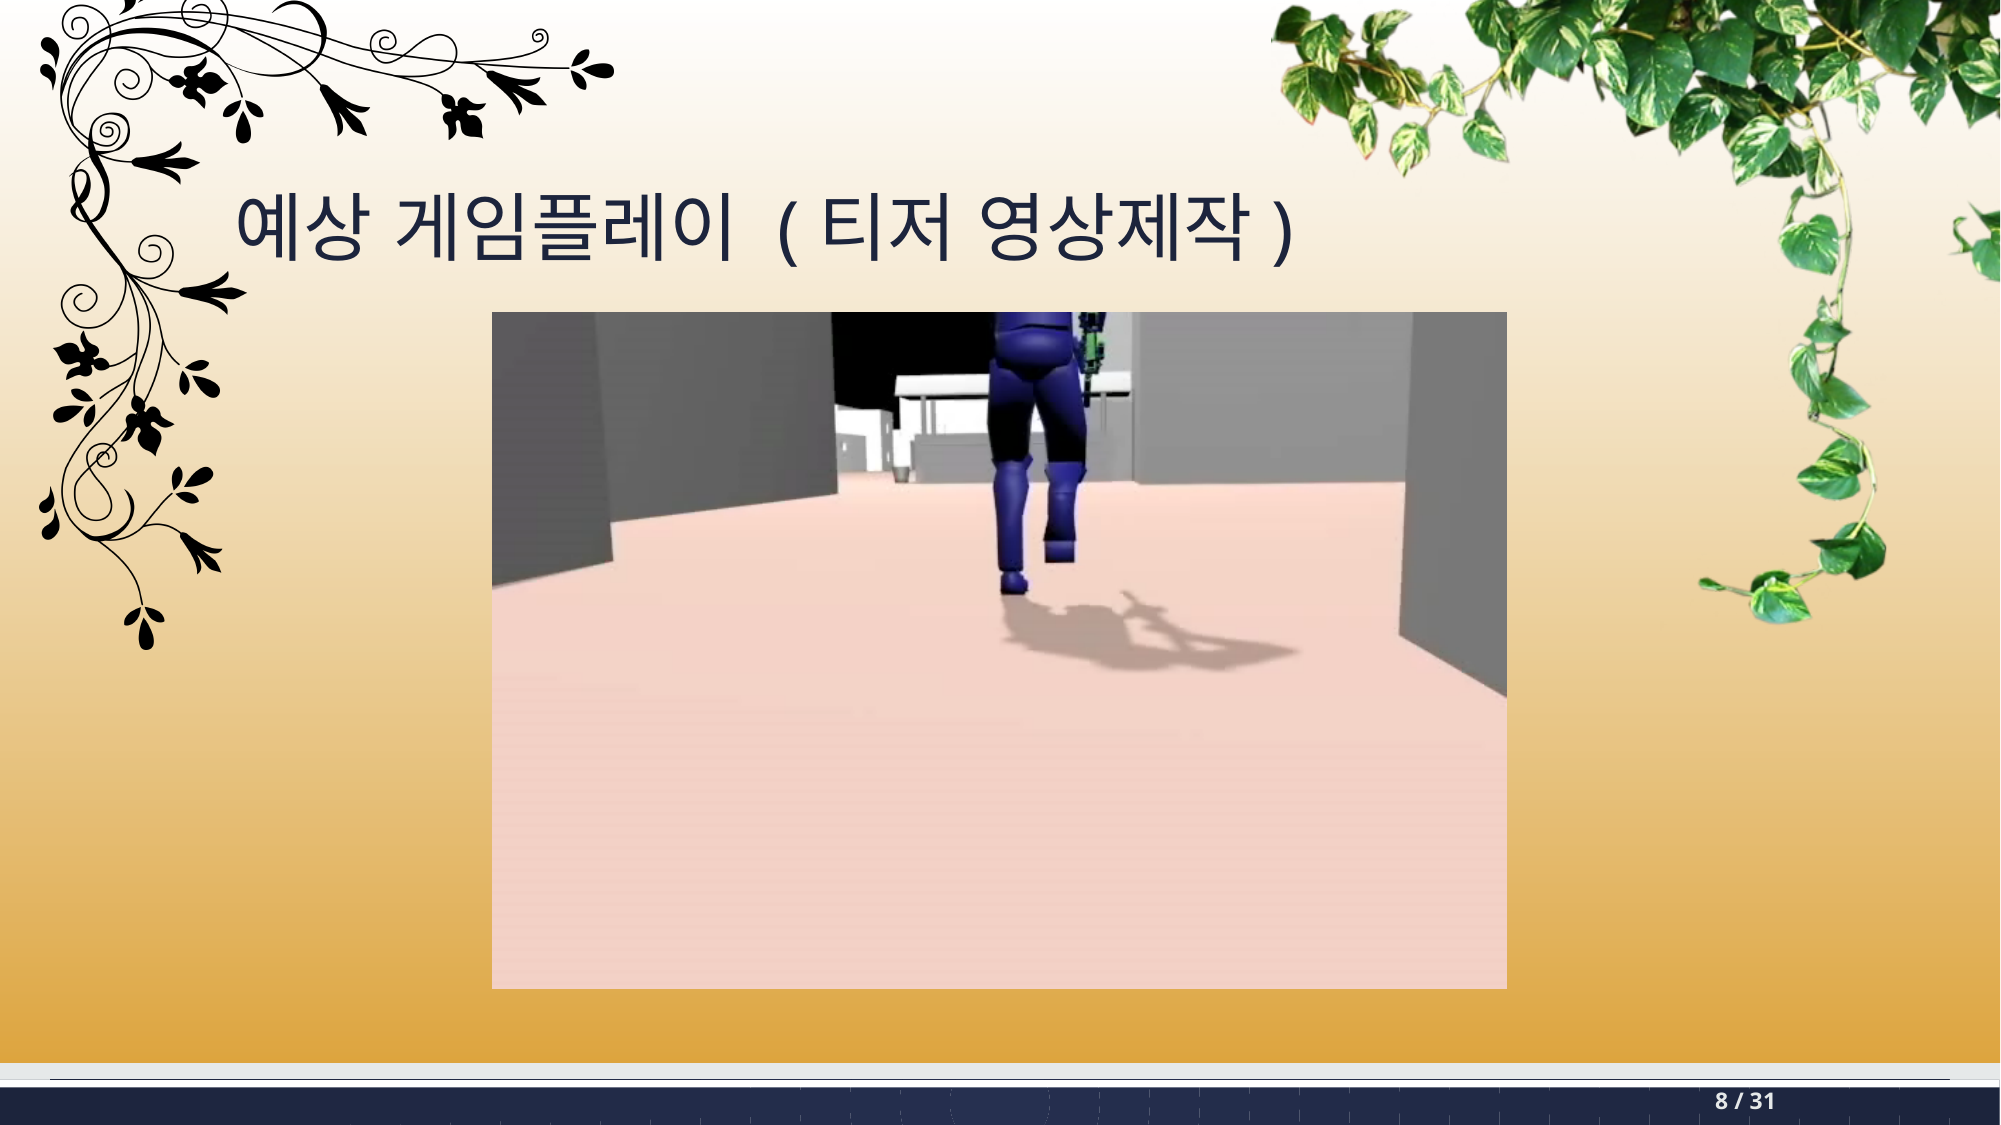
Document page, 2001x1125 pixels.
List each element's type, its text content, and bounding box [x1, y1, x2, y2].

title 예상 게임플레이 (티저 영상제작) [219, 76, 1780, 279]
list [492, 311, 1508, 990]
slide_number 8 / 31 [1674, 1083, 1792, 1122]
